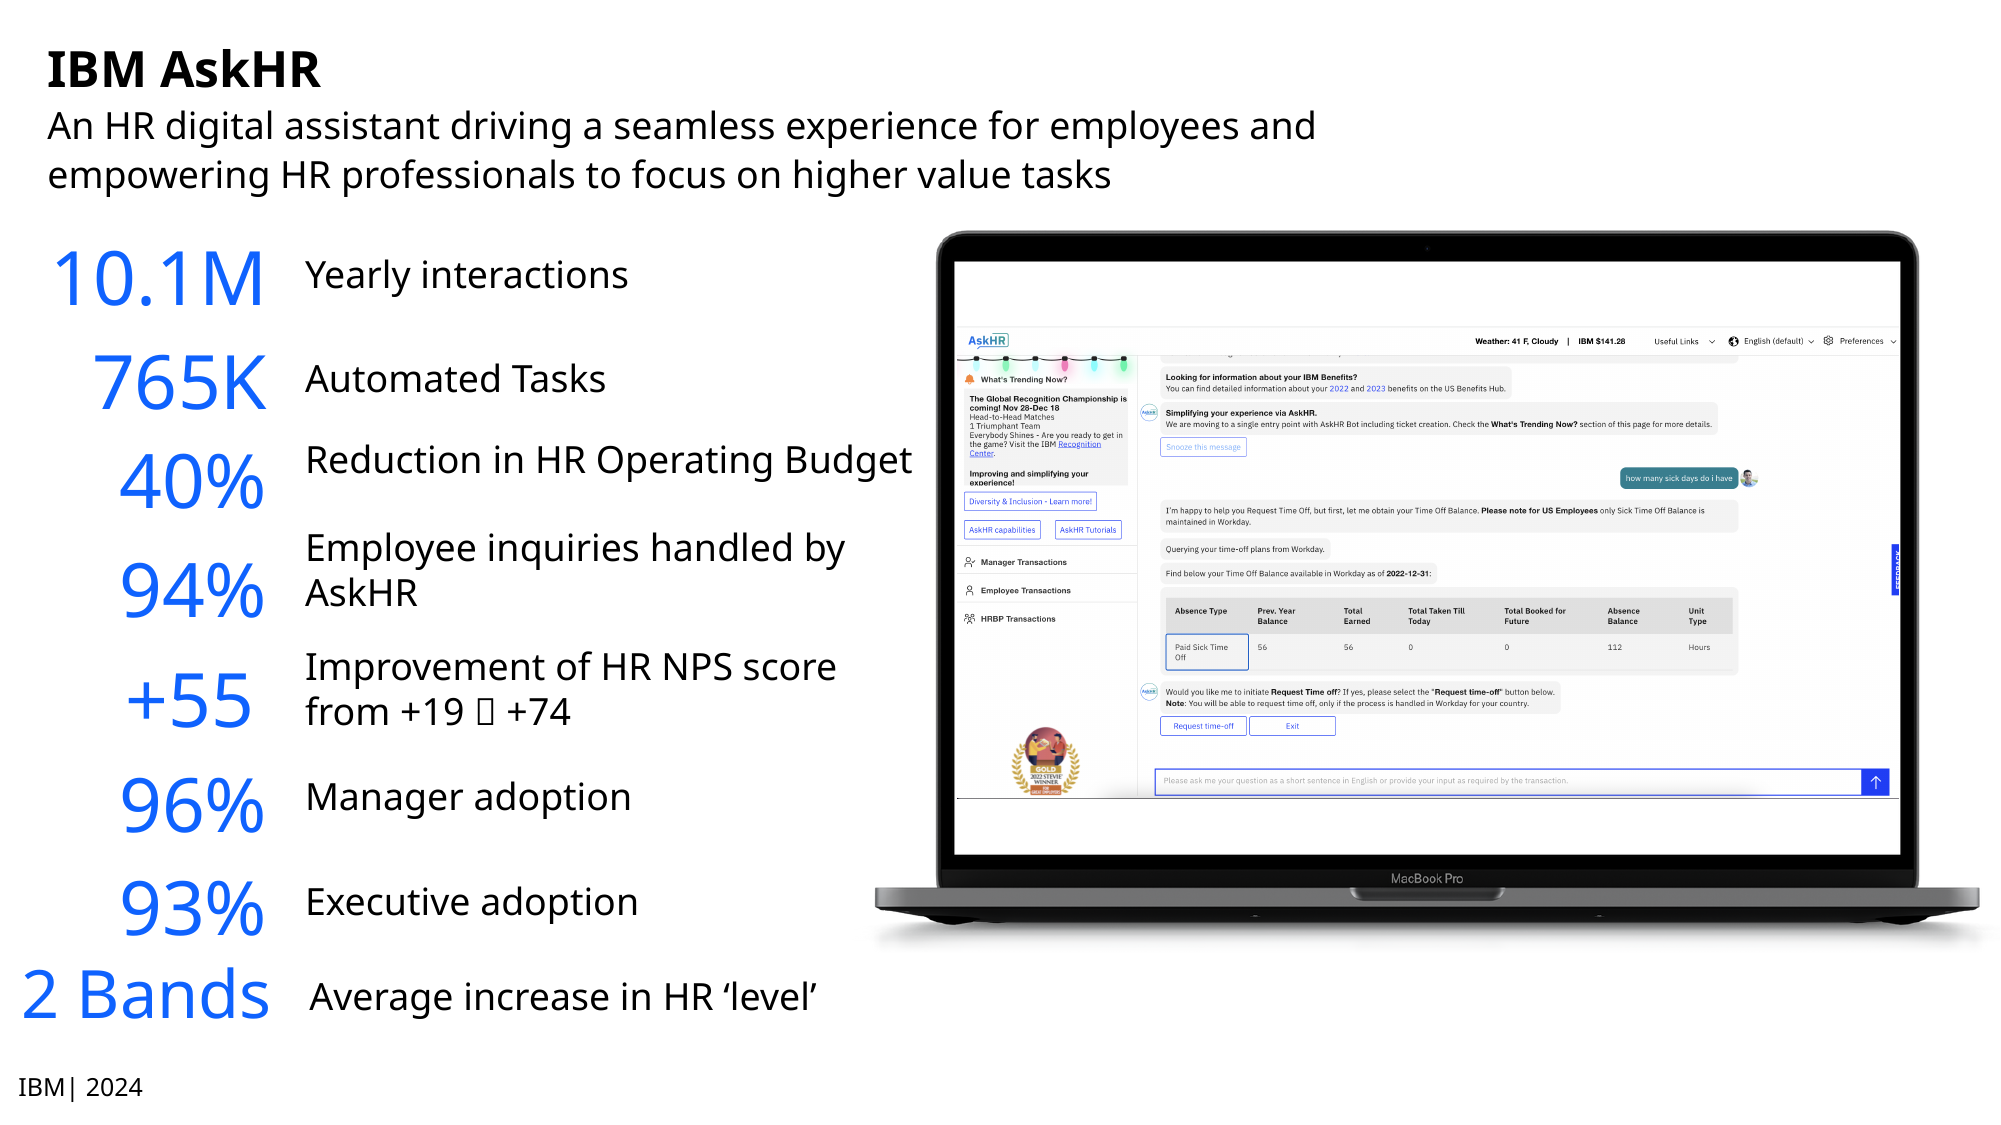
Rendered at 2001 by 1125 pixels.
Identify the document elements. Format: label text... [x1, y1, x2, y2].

text_box Average increase in HR ‘level’ [309, 972, 930, 1018]
text_box 94% [101, 542, 268, 654]
text_box 2 Bands [19, 951, 272, 1064]
text_box +55 [88, 652, 255, 757]
text_box 96% [15, 757, 268, 860]
text_box 93% [15, 860, 268, 973]
title IBM AskHR An HR digital assistant driving a seamless experience for employees and empowering HR professionals to focus on higher value tasks [46, 31, 1517, 158]
text_box 10.1M [15, 230, 268, 342]
text_box Automated Tasks [304, 355, 830, 401]
picture [836, 230, 2000, 955]
text_box 40% [15, 446, 268, 545]
text_box Improvement of HR NPS score from +19  +74 [304, 643, 830, 772]
text_box 765K [15, 342, 268, 446]
text_box IBM| 2024 [3, 1064, 435, 1110]
text_box Executive adoption [304, 877, 926, 1016]
text_box Employee inquiries handled by AskHR [304, 523, 830, 643]
text_box Manager adoption [304, 772, 830, 877]
text_box Yearly interactions [304, 251, 830, 297]
text_box Reduction in HR Operating Budget [304, 436, 830, 482]
